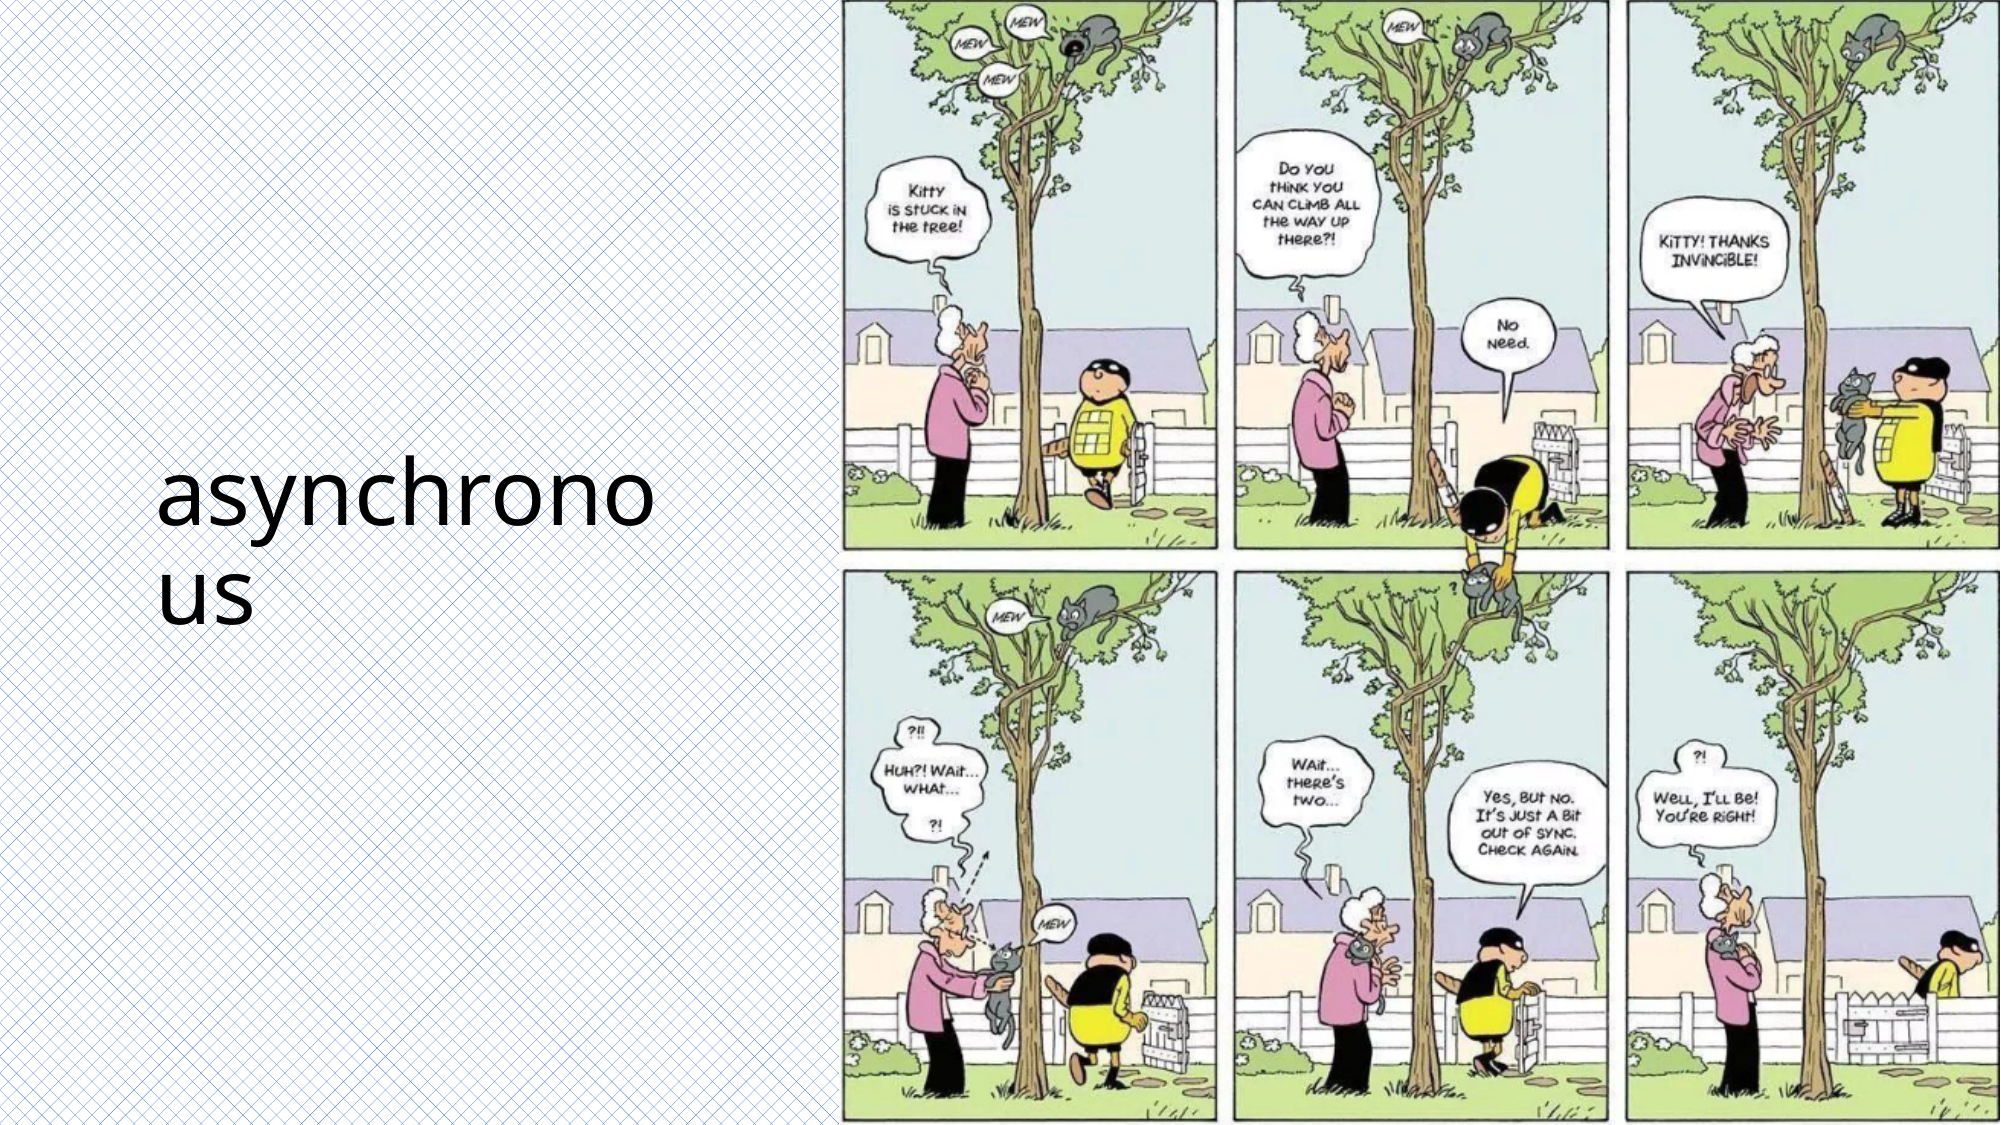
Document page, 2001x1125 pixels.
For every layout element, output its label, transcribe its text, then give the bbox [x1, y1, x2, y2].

picture [839, 0, 2000, 1125]
title asynchronous [140, 436, 704, 654]
